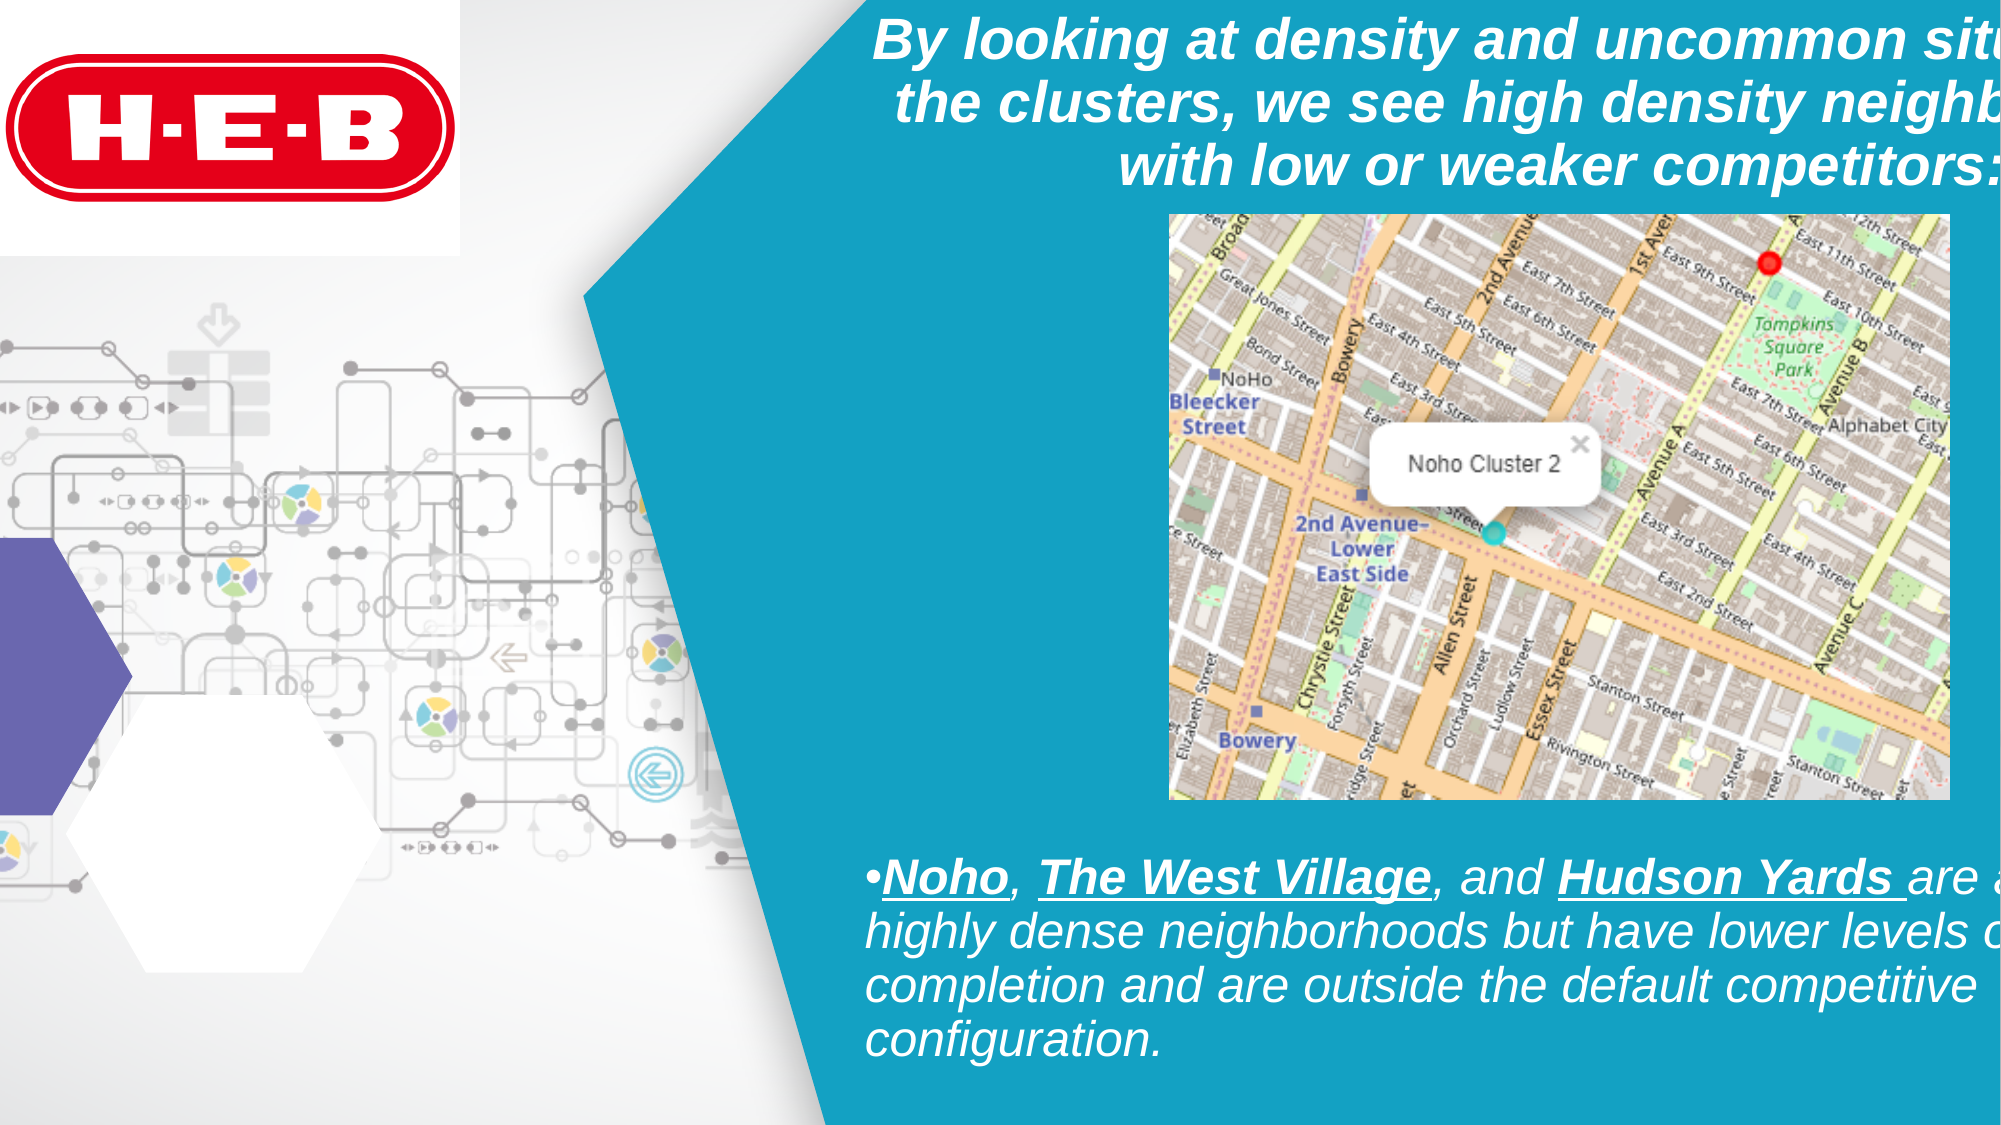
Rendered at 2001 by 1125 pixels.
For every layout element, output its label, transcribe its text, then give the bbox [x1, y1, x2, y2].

picture [1169, 214, 1950, 800]
list Noho, The West Village, and Hudson Yards are all in highly dense neighborhoods but have lower levels of completion and are outside the default competitive configuration. [849, 844, 2000, 1009]
picture [0, 0, 865, 1125]
title By looking at density and uncommon situations in the clusters, we see high density neighborhoods with low or weaker competitors: [815, 27, 2000, 180]
